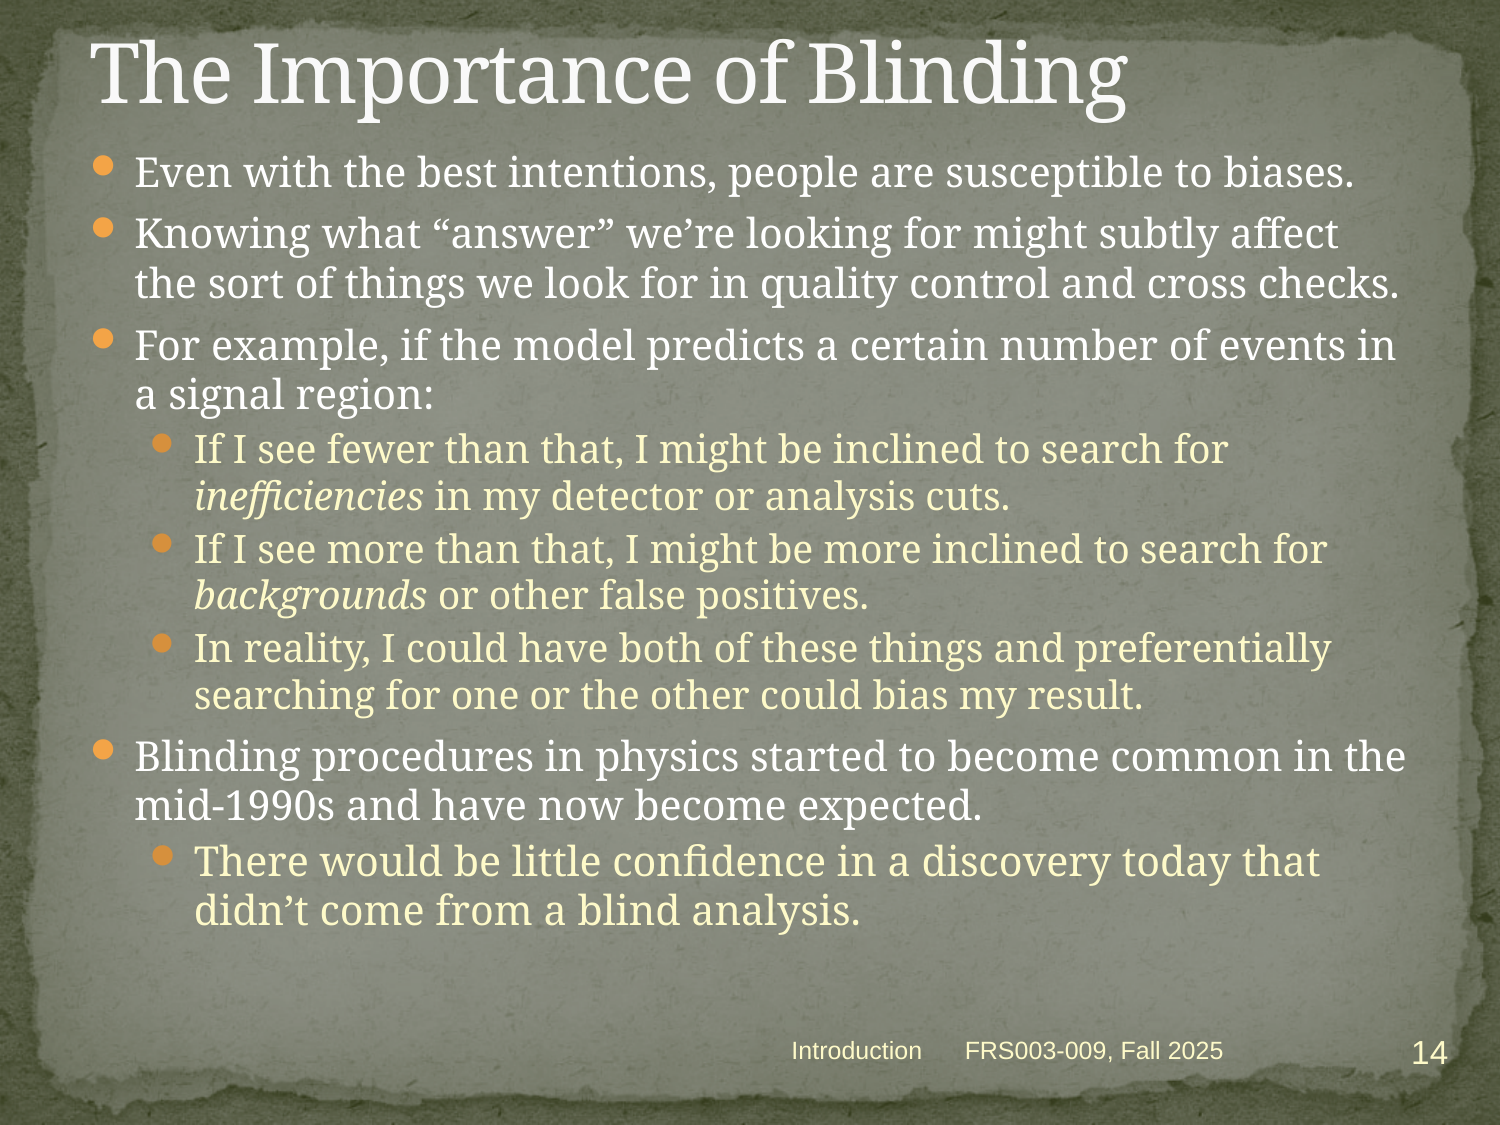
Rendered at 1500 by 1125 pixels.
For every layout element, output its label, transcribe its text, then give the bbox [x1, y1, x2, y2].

footer Introduction [350, 1017, 938, 1081]
slide_number 14 [1379, 1014, 1480, 1089]
title The Importance of Blinding [74, 24, 1425, 128]
list Even with the best intentions, people are susceptible to biases. Knowing what “answer” we’re looking for might subtly affect the sort of things we look for in quality control and cross checks. For example, if the model predicts a certain number of events in a signal region: If I see fewer than that, I might be inclined to search for inefficiencies in my detector or analysis cuts. If I see more than that, I might be more inclined to search for backgrounds or other false positives. In reality, I could have both of these things and preferentially searching for one or the other could bias my result. Blinding procedures in physics started to become common in the mid-1990s and have now become expected. There would be little confidence in a discovery today that didn’t come from a blind analysis. [74, 137, 1426, 1001]
slide_number FRS003-009, Fall 2025 [950, 1017, 1375, 1081]
